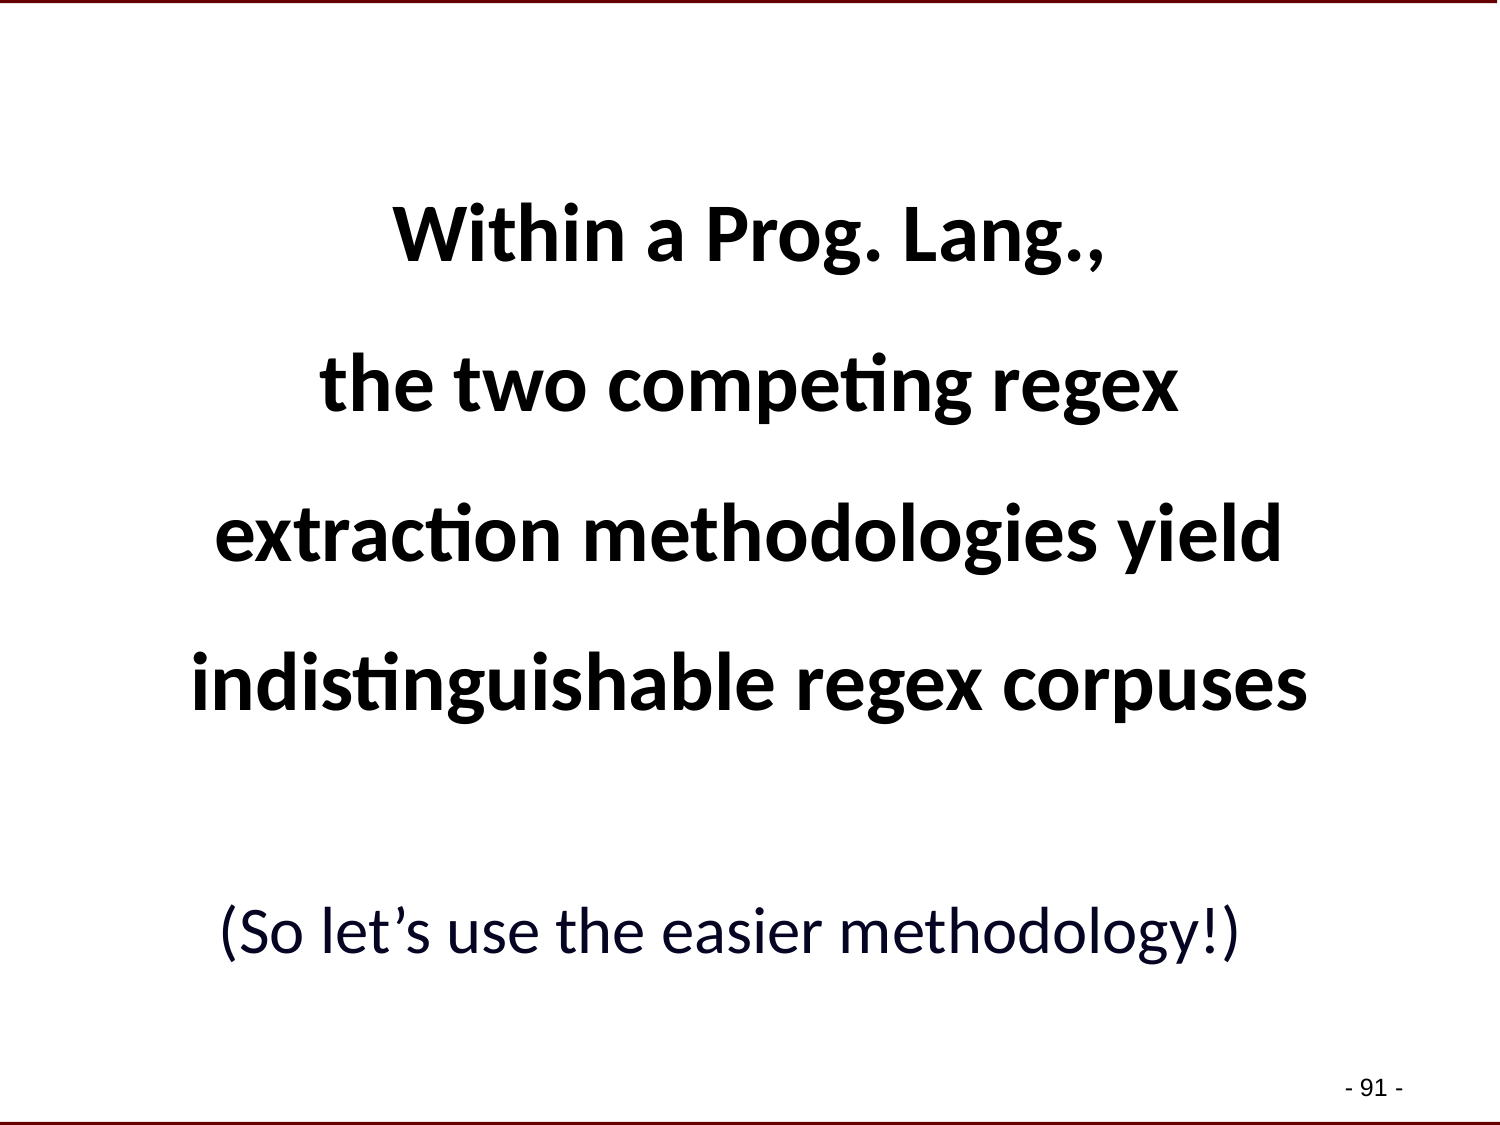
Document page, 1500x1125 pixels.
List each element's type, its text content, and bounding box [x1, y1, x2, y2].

title Within a Prog. Lang., the two competing regex extraction methodologies yield indistinguishable regex corpuses [127, 147, 1373, 736]
list (So let’s use the easier methodology!) [203, 799, 1297, 1033]
